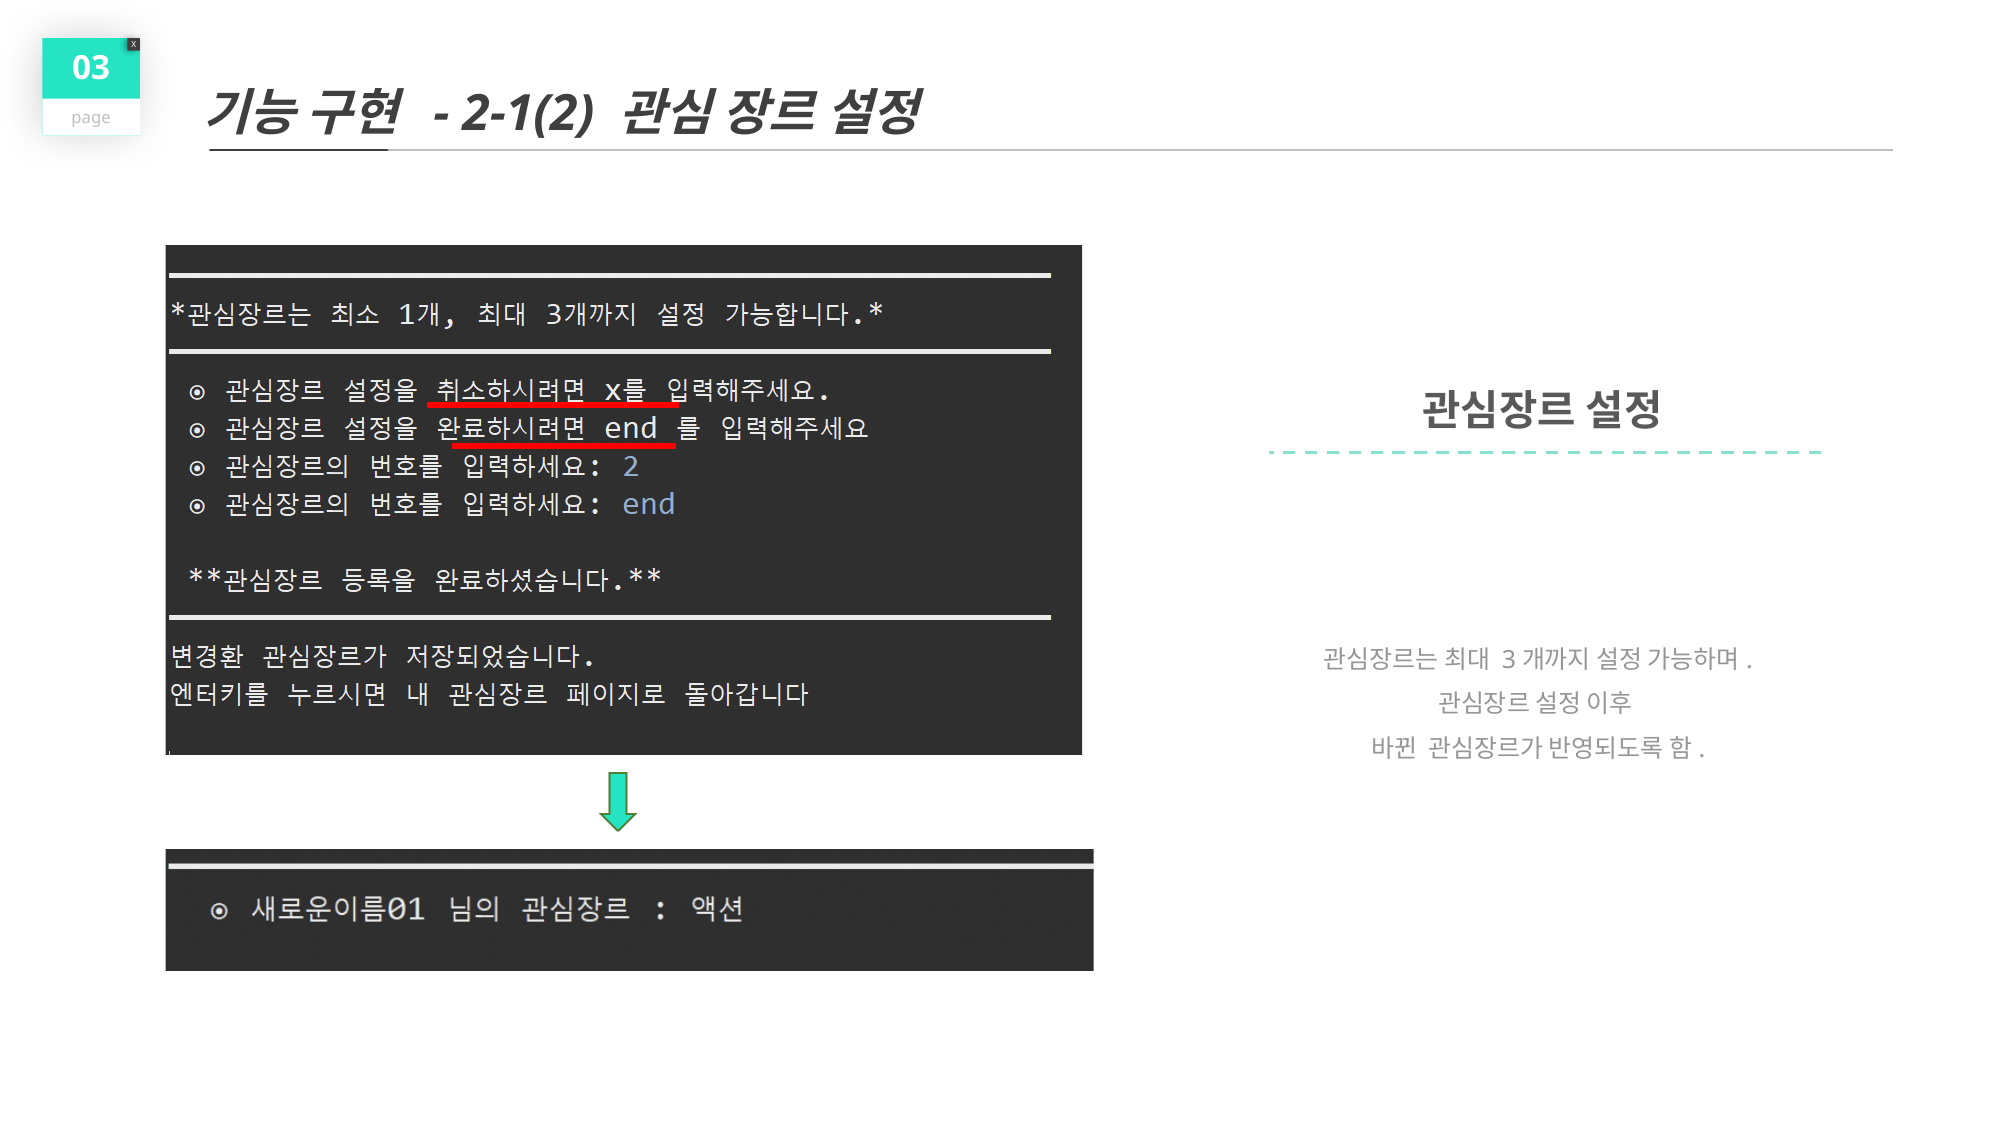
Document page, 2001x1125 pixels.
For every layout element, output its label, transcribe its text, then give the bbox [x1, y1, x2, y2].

picture [165, 849, 1094, 972]
picture [598, 771, 638, 833]
picture [165, 245, 1083, 755]
text_box 관심장르 설정 [1233, 376, 1861, 475]
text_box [42, 37, 141, 136]
text_box 기능 구현 - 2-1(2) 관심 장르 설정 [188, 42, 1662, 148]
text_box 관심장르는 최대 3개까지 설정 가능하며. 관심장르 설정 이후 바뀐 관심장르가 반영되도록 함. [1262, 497, 1815, 894]
